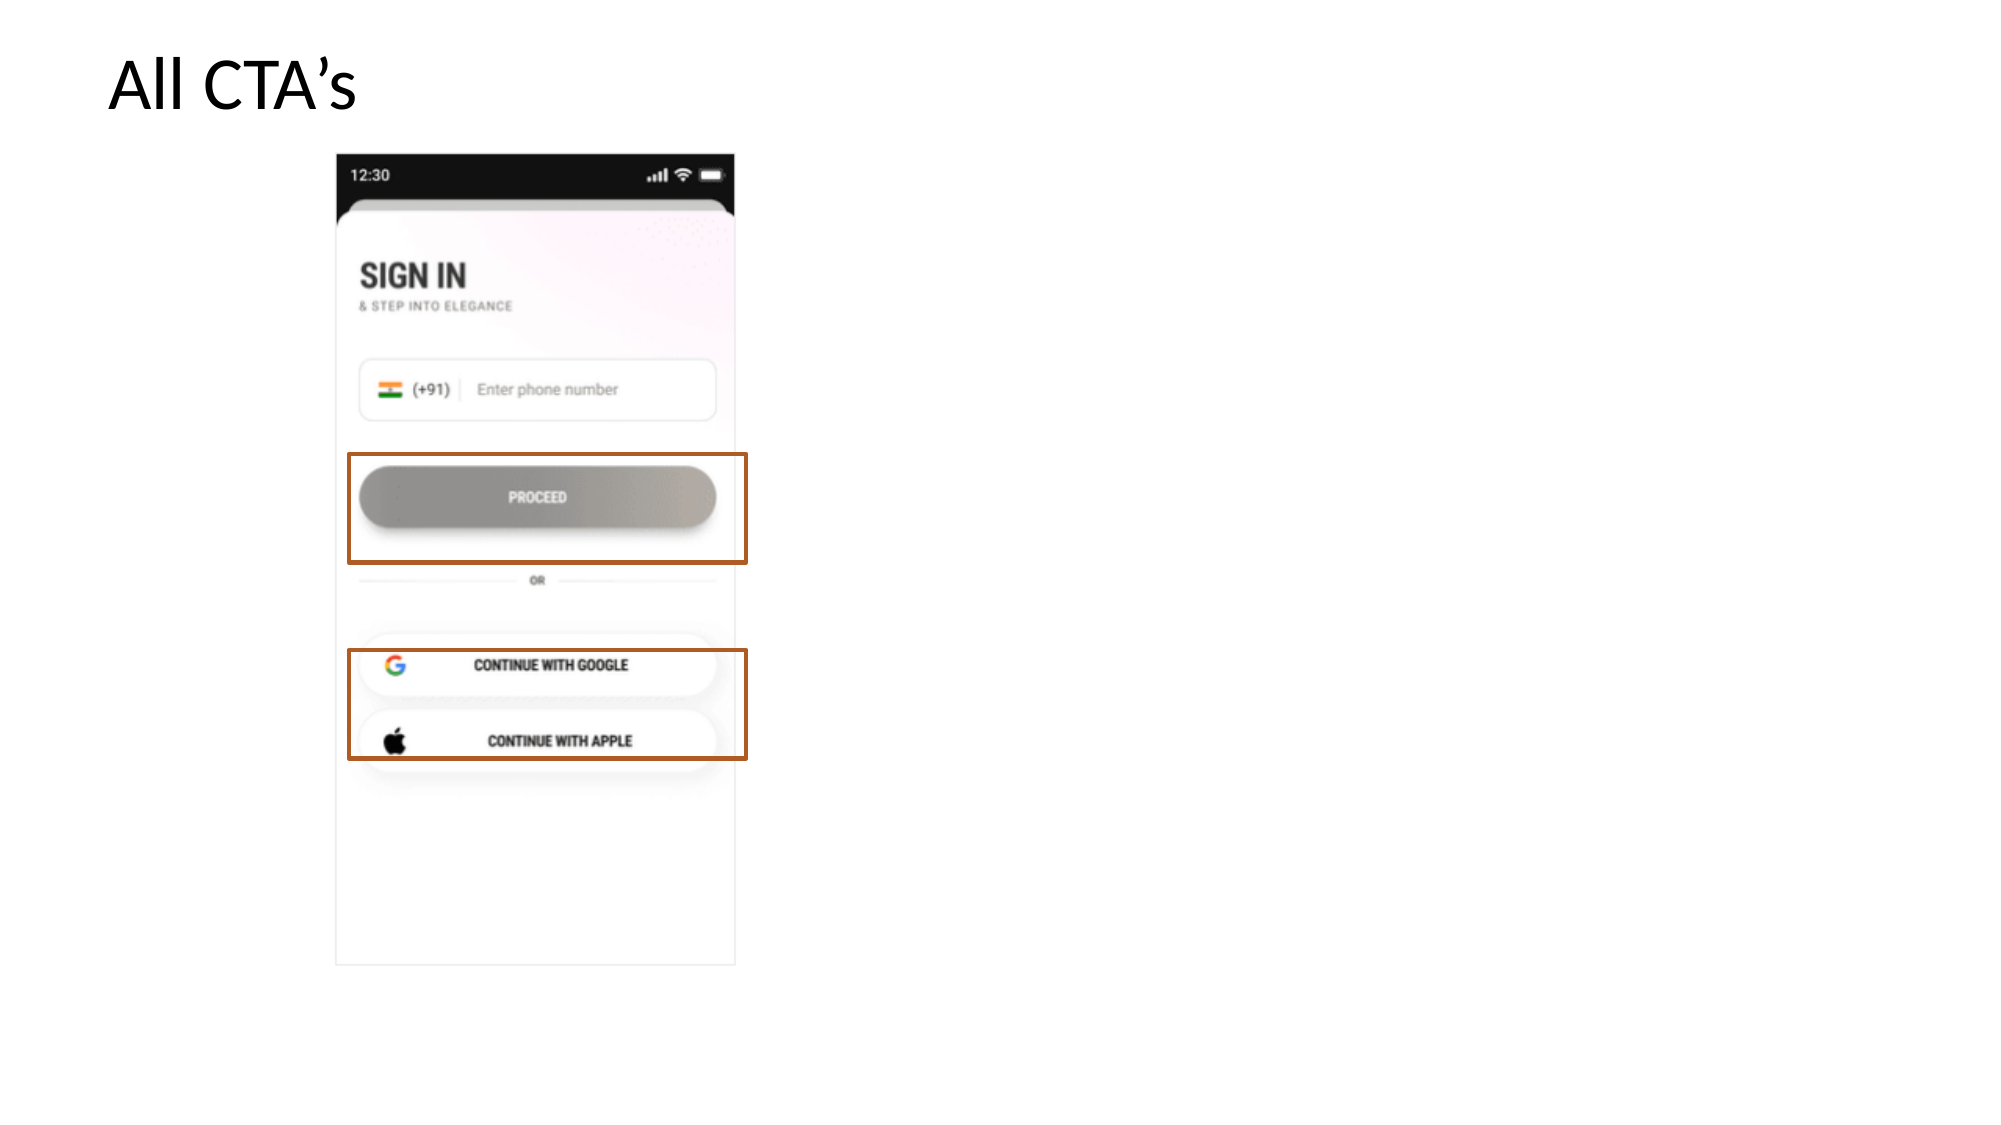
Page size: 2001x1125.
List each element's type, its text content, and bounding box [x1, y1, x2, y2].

title All CTA’s [0, 50, 669, 134]
picture [325, 145, 747, 980]
